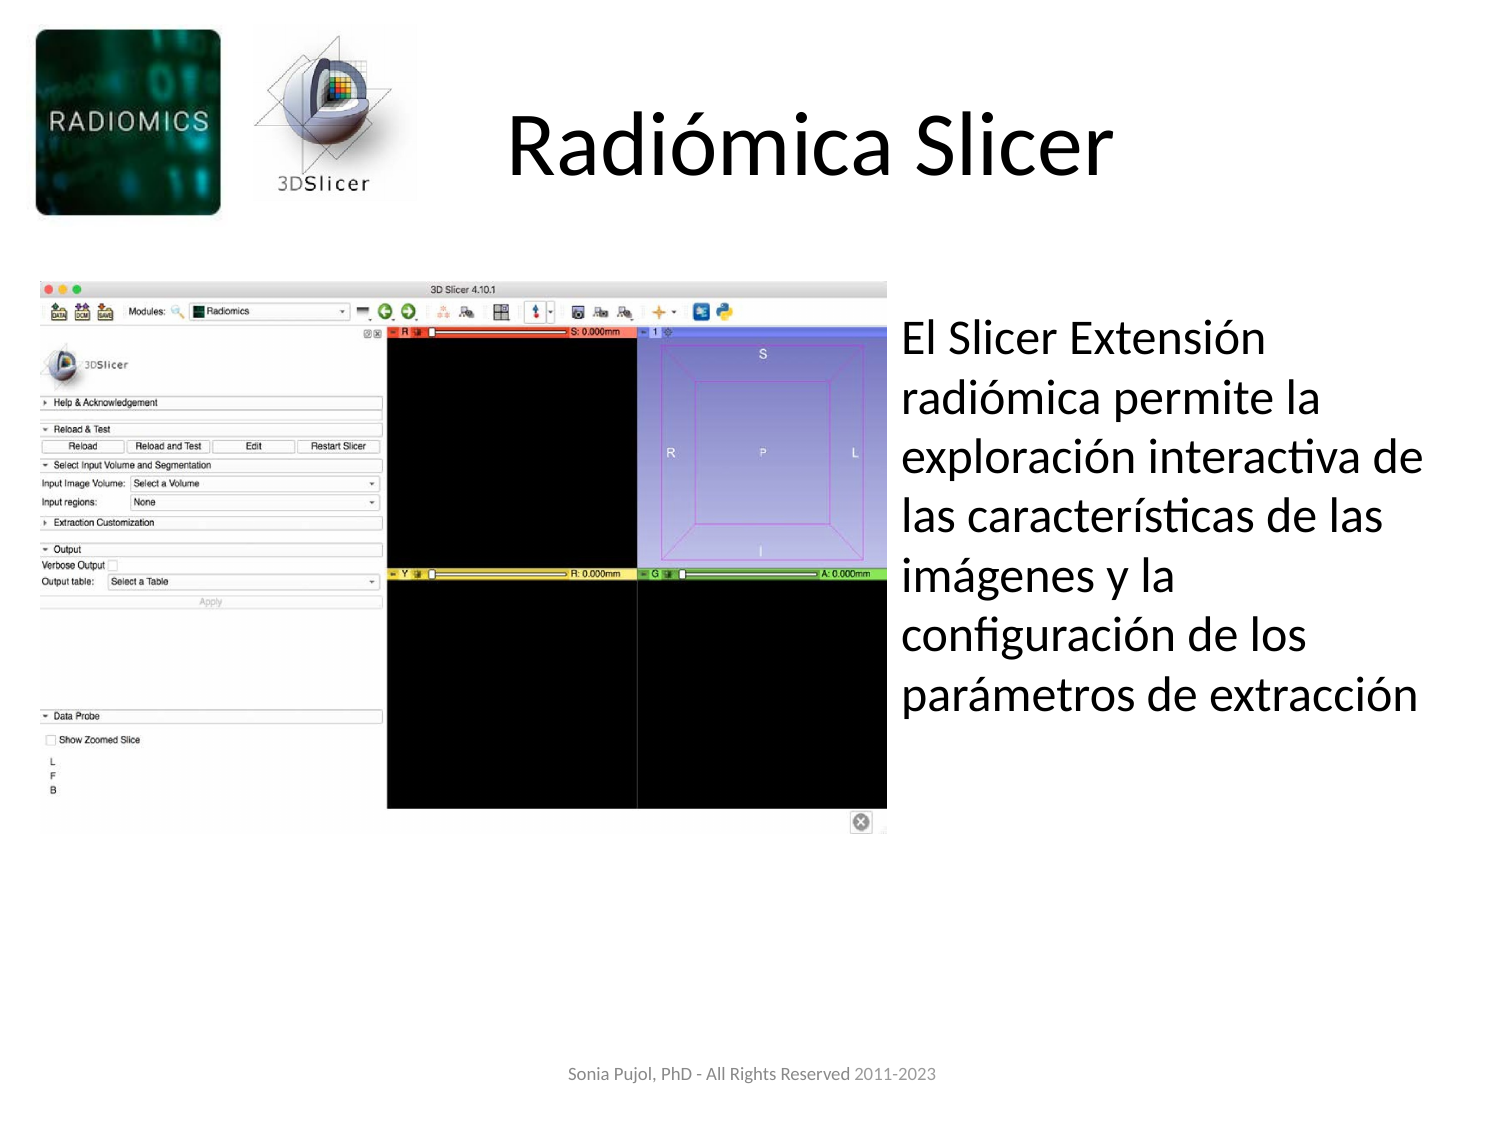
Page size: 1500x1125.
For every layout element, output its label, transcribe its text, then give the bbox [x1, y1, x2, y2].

picture [253, 24, 417, 201]
title Radiómica Slicer [504, 81, 1150, 272]
text_box Sonia Pujol, PhD - All Rights Reserved 2011-2023 [565, 1059, 995, 1084]
picture [25, 24, 228, 227]
picture [39, 280, 887, 834]
text_box El Slicer Extensión radiómica permite la exploración interactiva de las características de las imágenes y la configuración de los parámetros de extracción [898, 305, 1454, 723]
